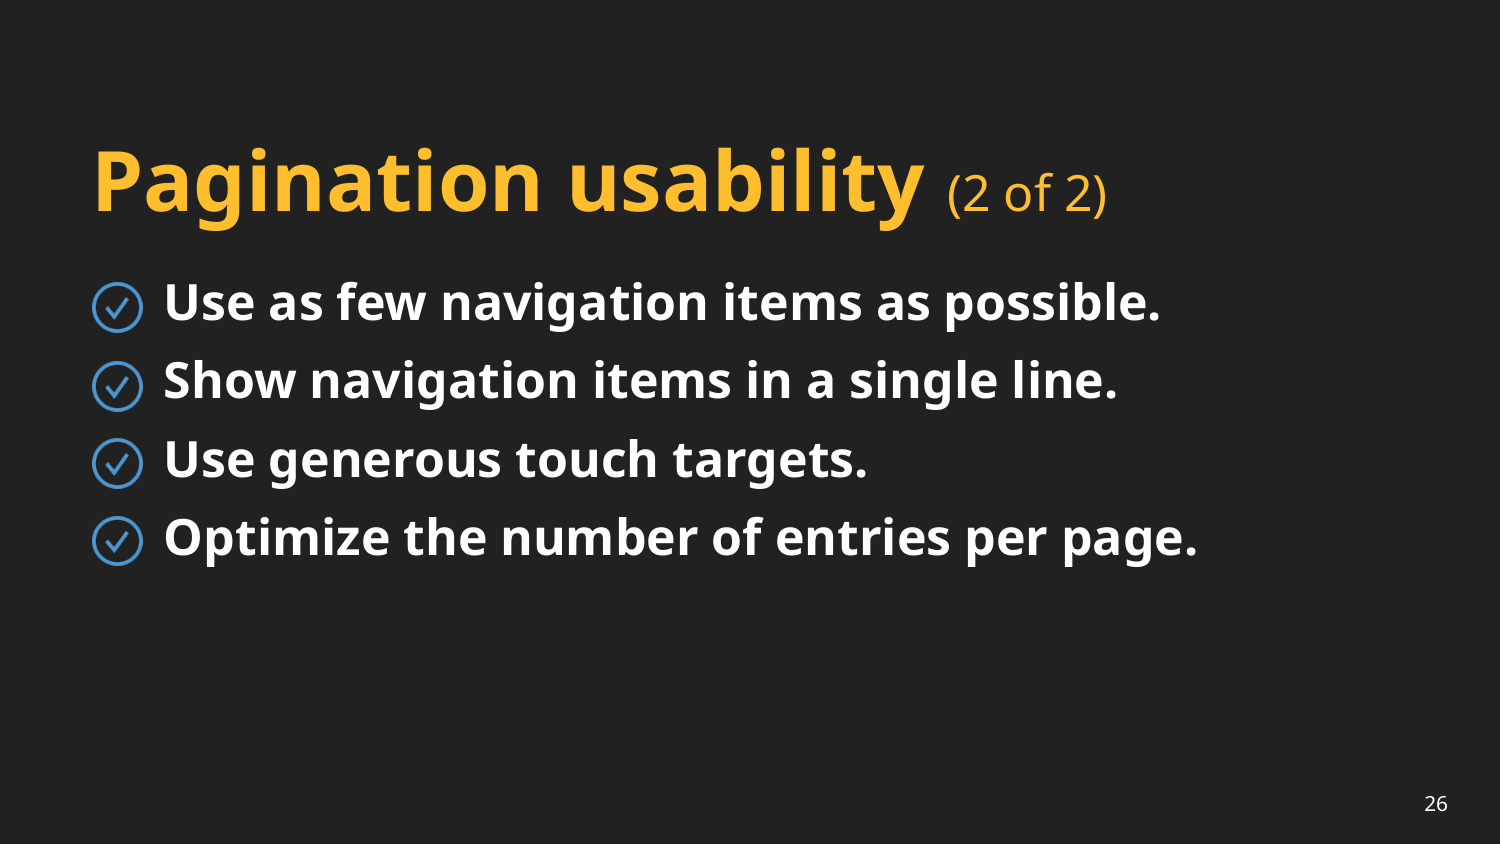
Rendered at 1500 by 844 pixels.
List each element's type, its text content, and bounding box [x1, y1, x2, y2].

title Pagination usability (2 of 2) [75, 113, 1277, 242]
picture [92, 282, 144, 333]
picture [92, 361, 144, 412]
slide_number 26 [1125, 782, 1463, 827]
picture [92, 515, 144, 567]
picture [92, 437, 144, 489]
list Use as few navigation items as possible. Show navigation items in a single line. Use generous touch targets. Optimize the number of entries per page. [92, 249, 1344, 606]
